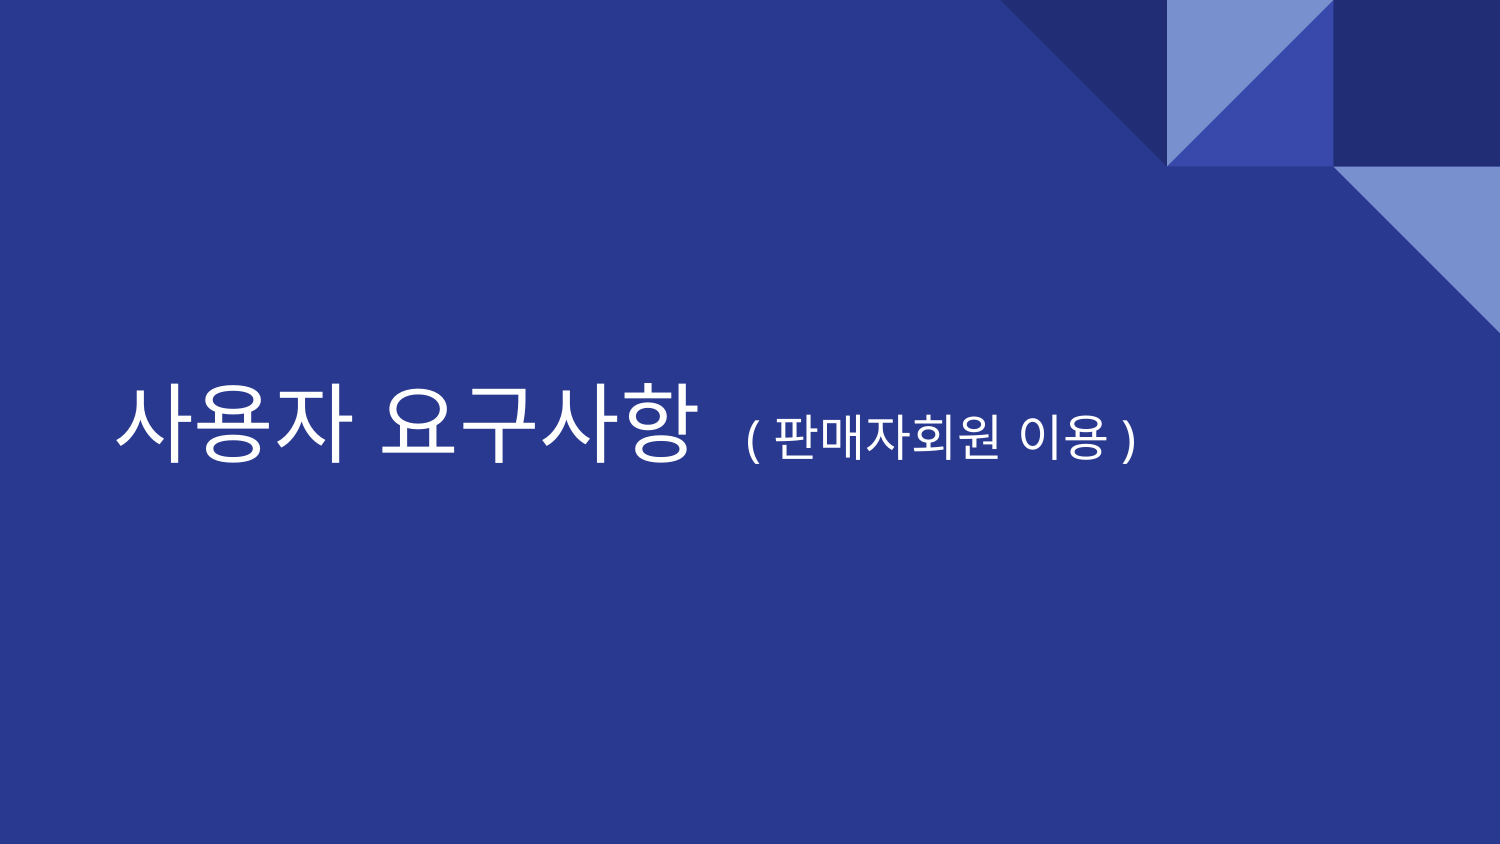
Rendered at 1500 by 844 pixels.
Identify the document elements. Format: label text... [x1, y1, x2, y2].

title 사용자 요구사항 (판매자회원 이용) [98, 353, 1447, 491]
